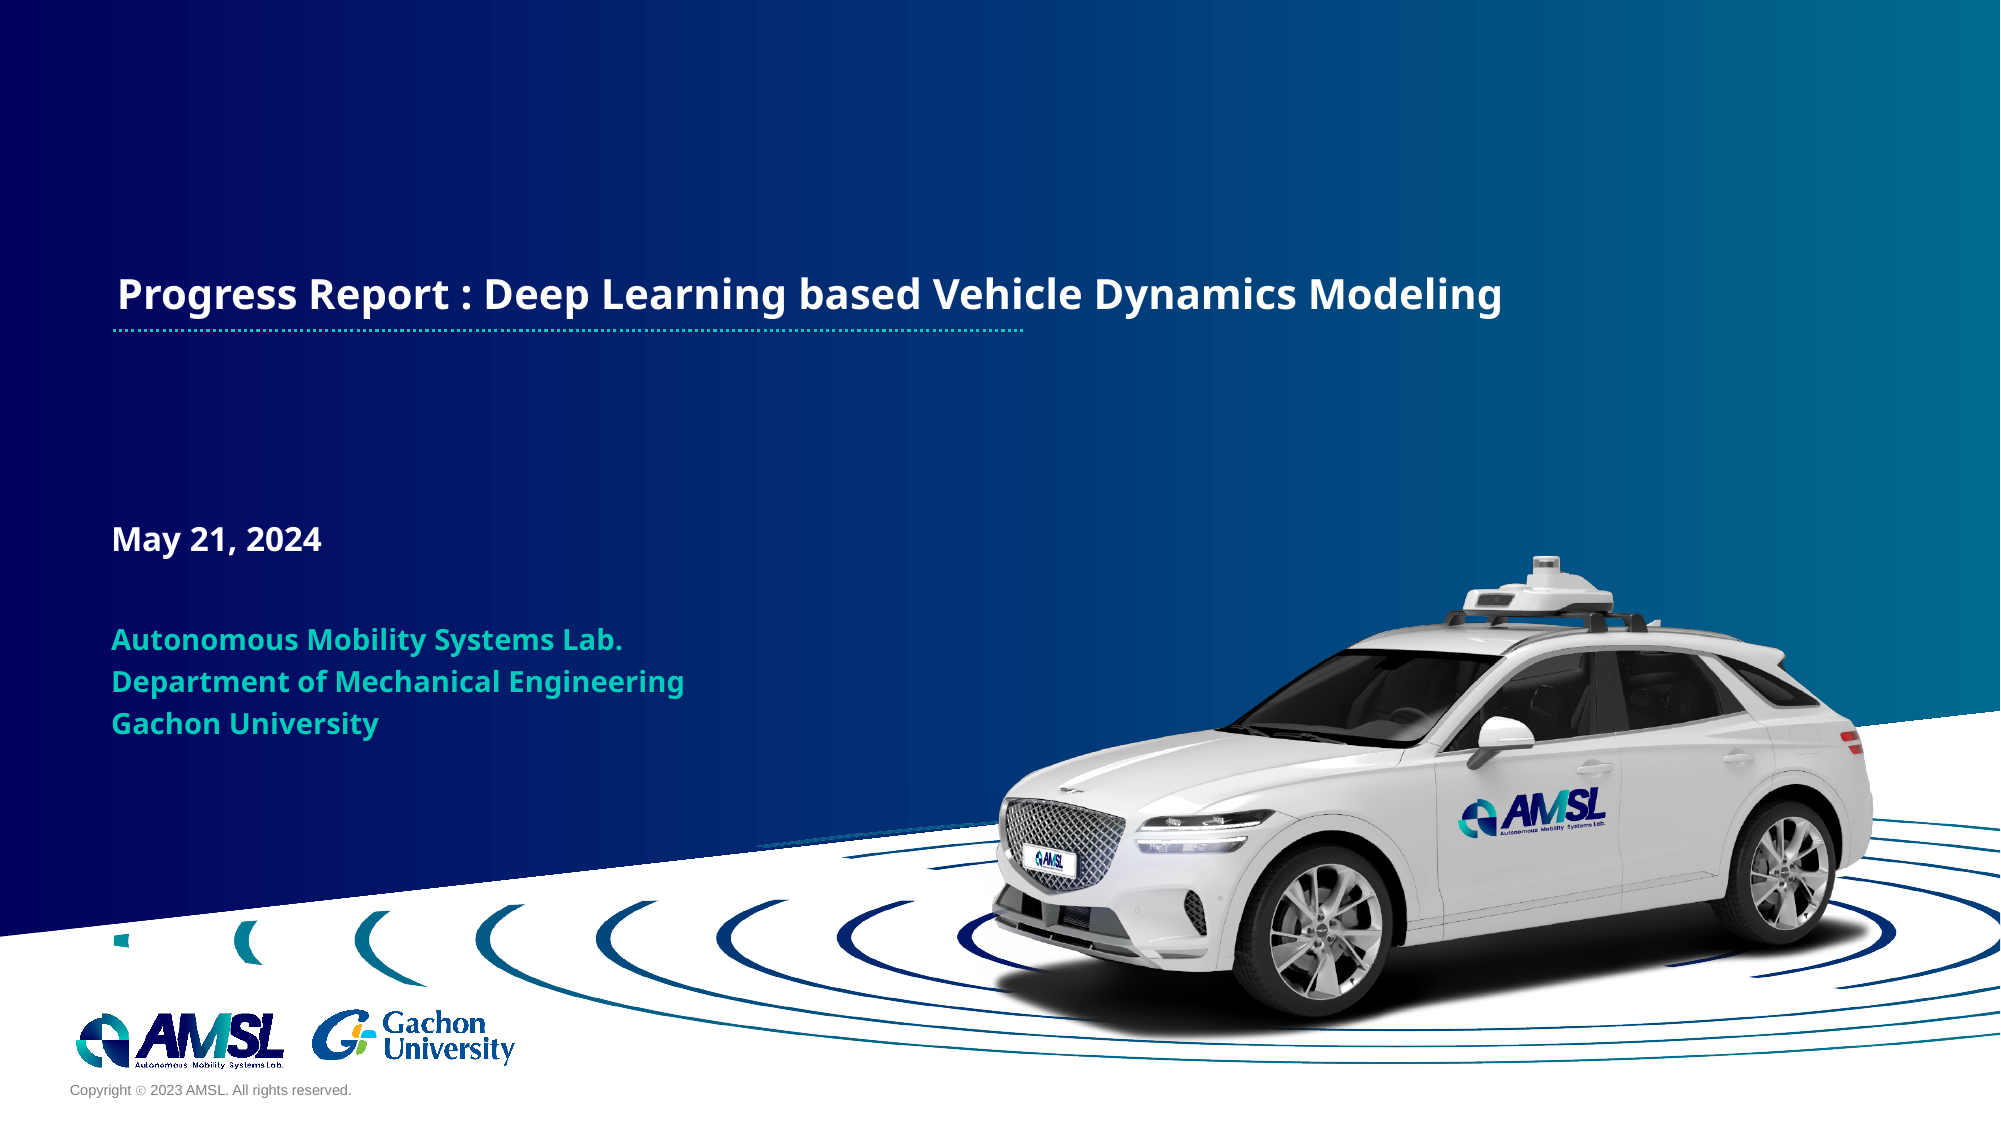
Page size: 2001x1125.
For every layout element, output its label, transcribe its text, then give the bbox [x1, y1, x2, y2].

text_box Progress Report : Deep Learning based Vehicle Dynamics Modeling [110, 227, 1900, 326]
picture [0, 433, 2001, 1125]
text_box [110, 474, 913, 743]
